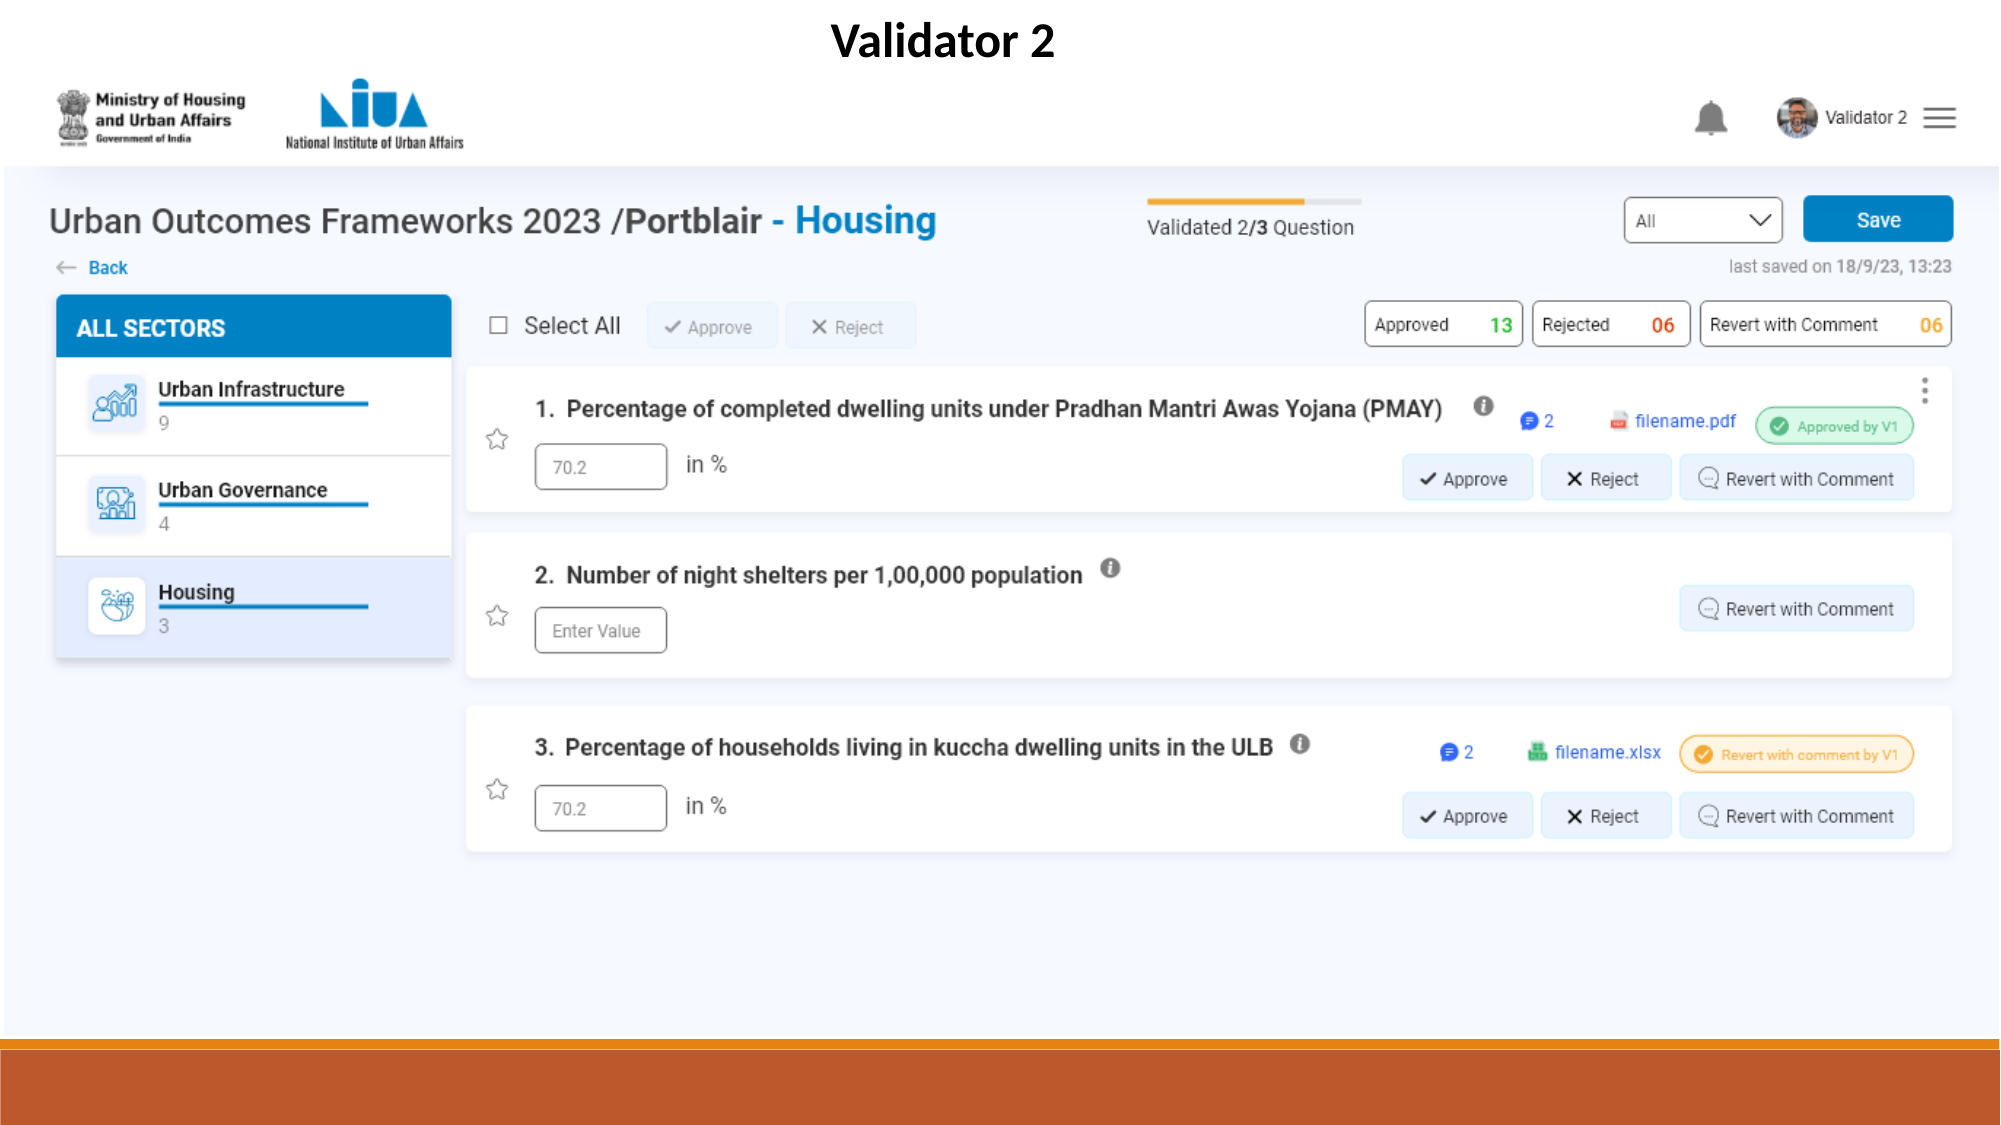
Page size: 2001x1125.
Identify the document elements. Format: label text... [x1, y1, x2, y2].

text_box Validator 2 [815, 0, 1101, 66]
picture [3, 69, 1999, 1036]
